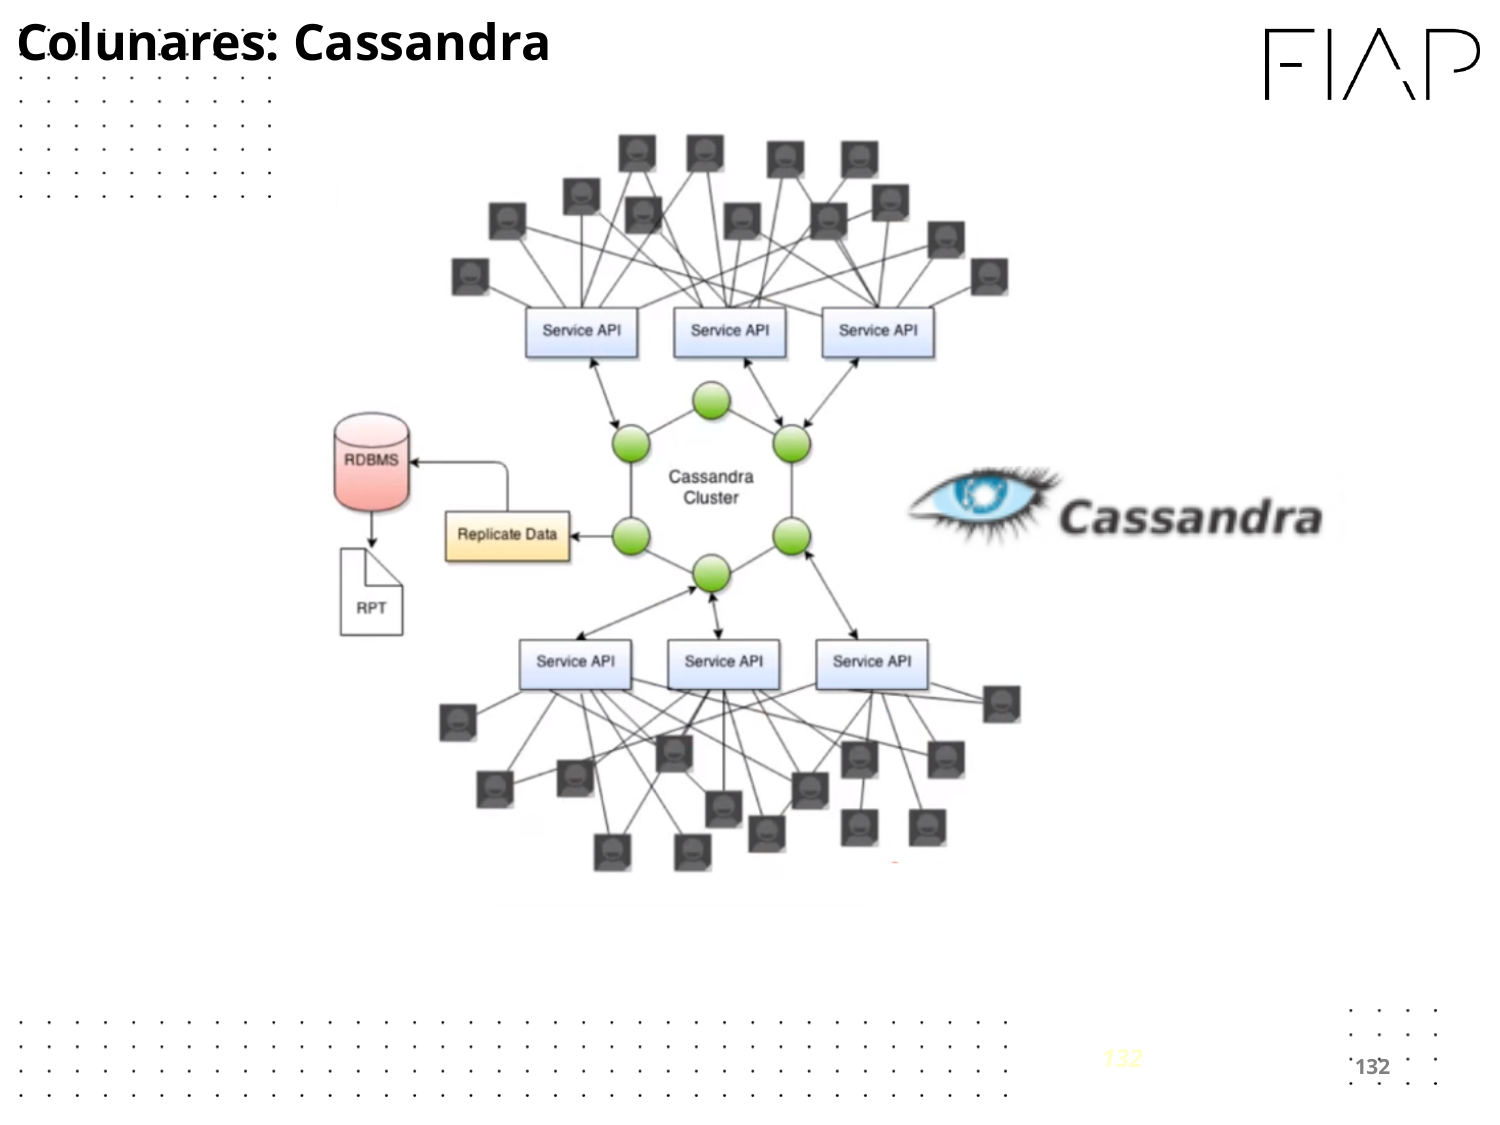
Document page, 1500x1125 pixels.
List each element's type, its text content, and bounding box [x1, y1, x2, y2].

picture [300, 110, 1352, 907]
text_box Colunares: Cassandra [1, 3, 811, 79]
picture [19, 1019, 1007, 1097]
picture [19, 79, 271, 198]
picture [1265, 28, 1480, 100]
picture [1344, 1007, 1437, 1085]
